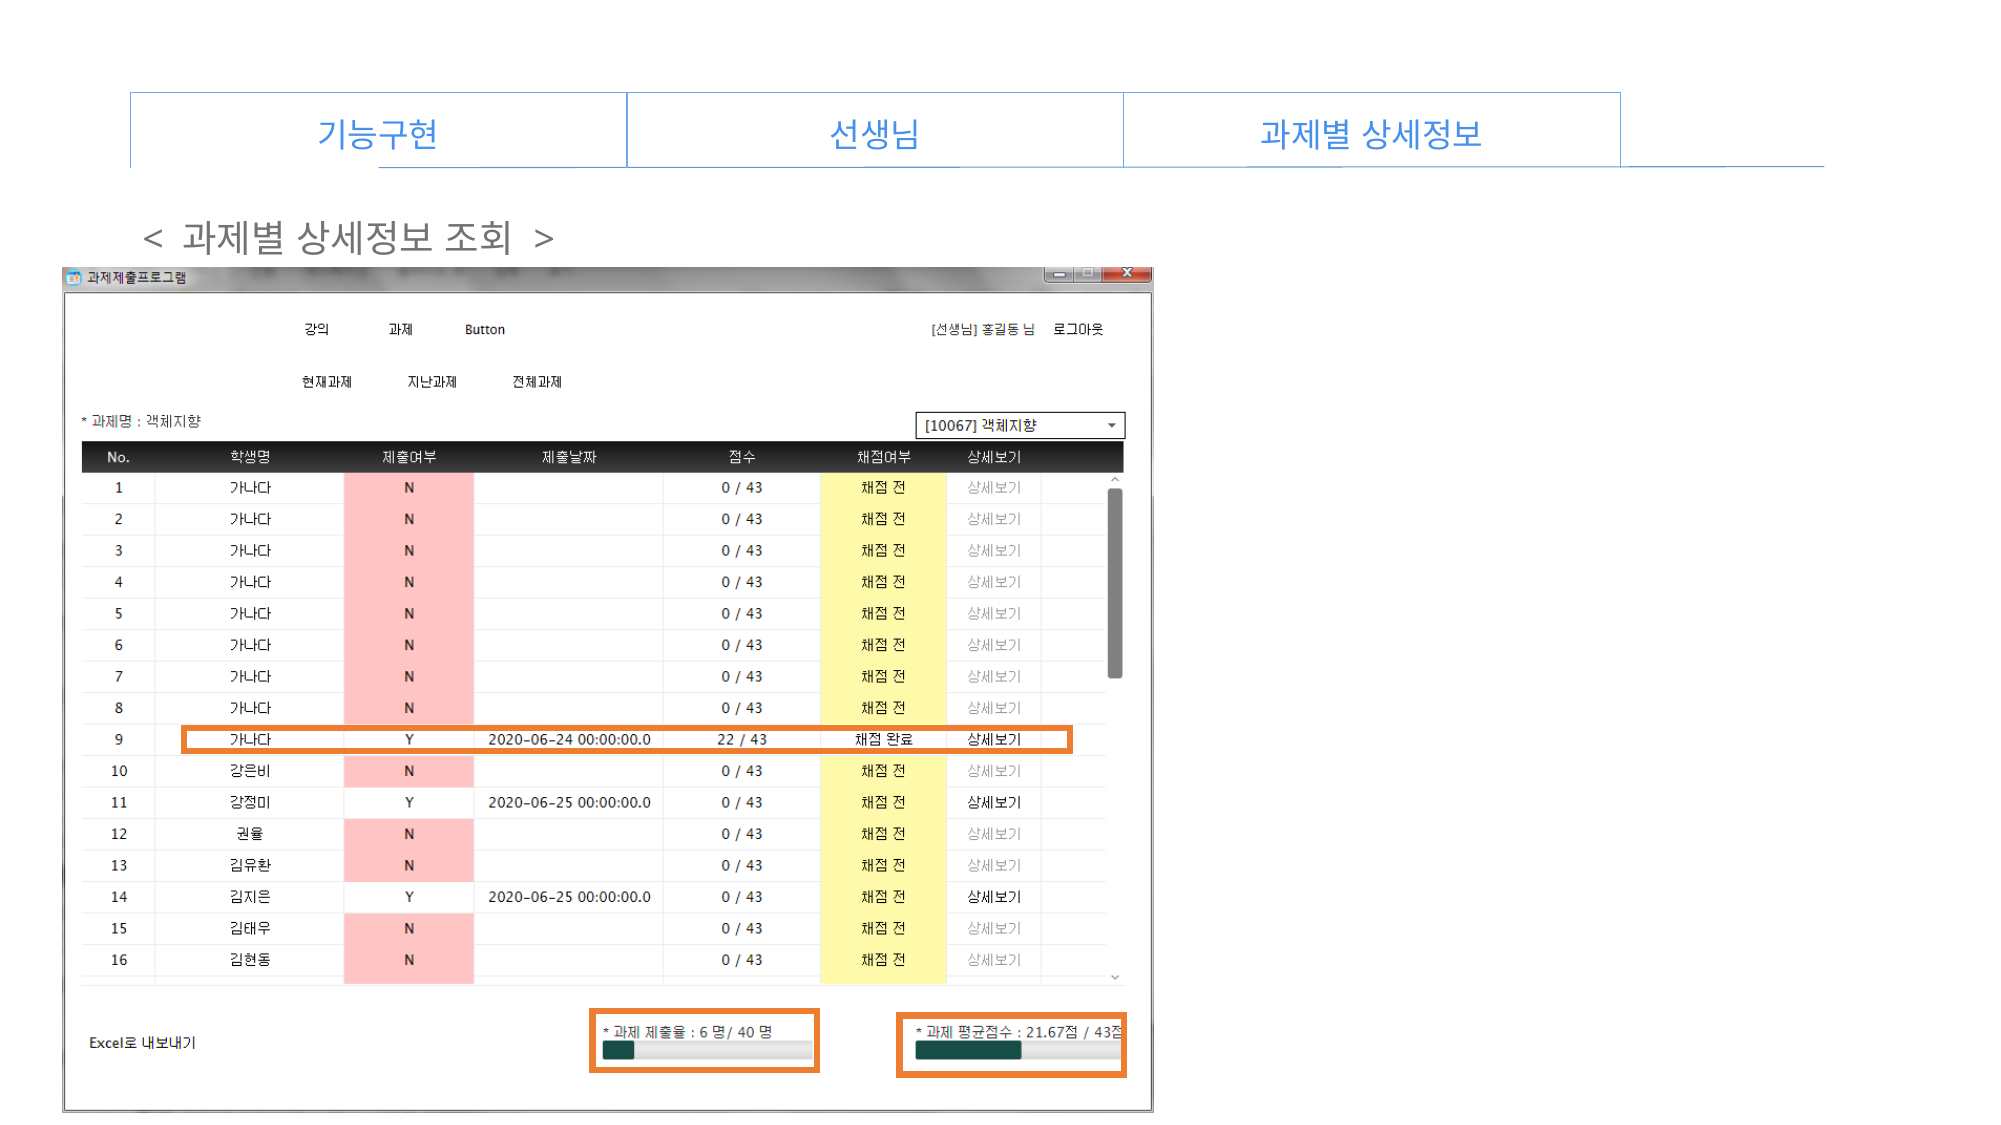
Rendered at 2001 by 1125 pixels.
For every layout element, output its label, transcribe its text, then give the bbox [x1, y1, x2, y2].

picture [62, 267, 1154, 1113]
text_box < 과제별 상세정보 조회 > [127, 207, 570, 267]
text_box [626, 92, 1123, 168]
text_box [1123, 92, 1621, 168]
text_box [130, 92, 626, 168]
